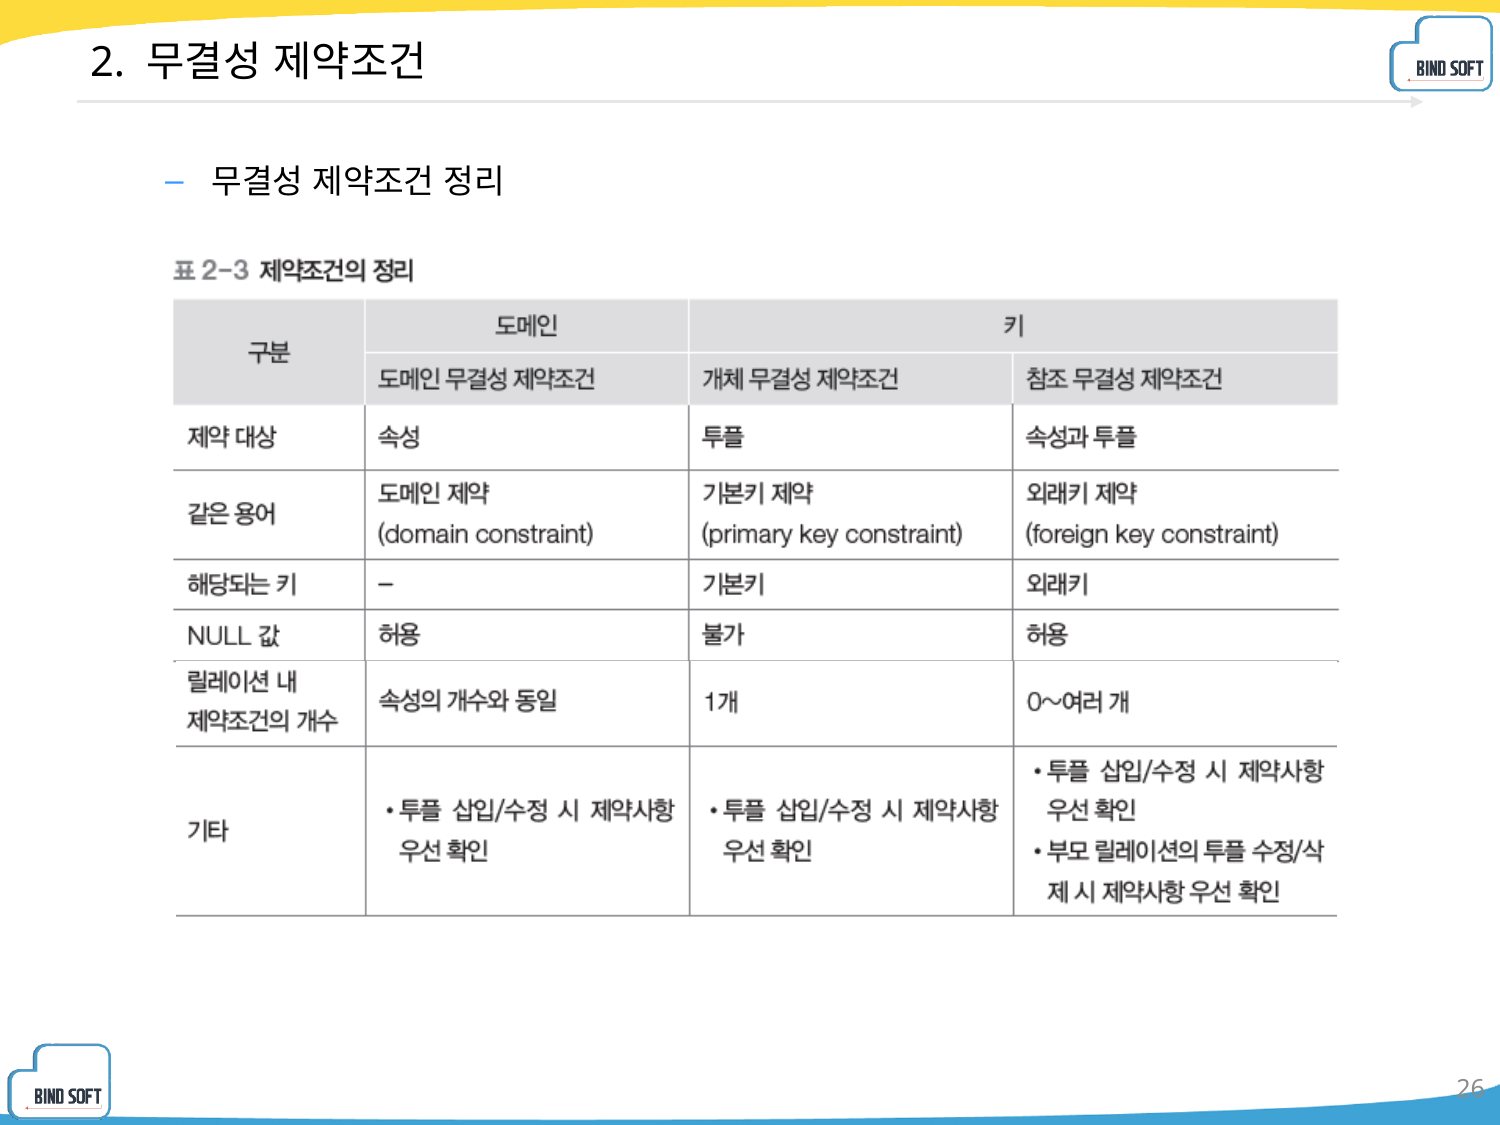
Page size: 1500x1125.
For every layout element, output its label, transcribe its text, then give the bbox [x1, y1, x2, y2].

picture [0, 0, 1500, 96]
list 무결성 제약조건 정리 [75, 152, 1425, 806]
slide_number 26 [1149, 1068, 1500, 1111]
title 2. 무결성 제약조건 [75, 11, 1425, 108]
picture [0, 1003, 1500, 1125]
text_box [172, 255, 1347, 920]
